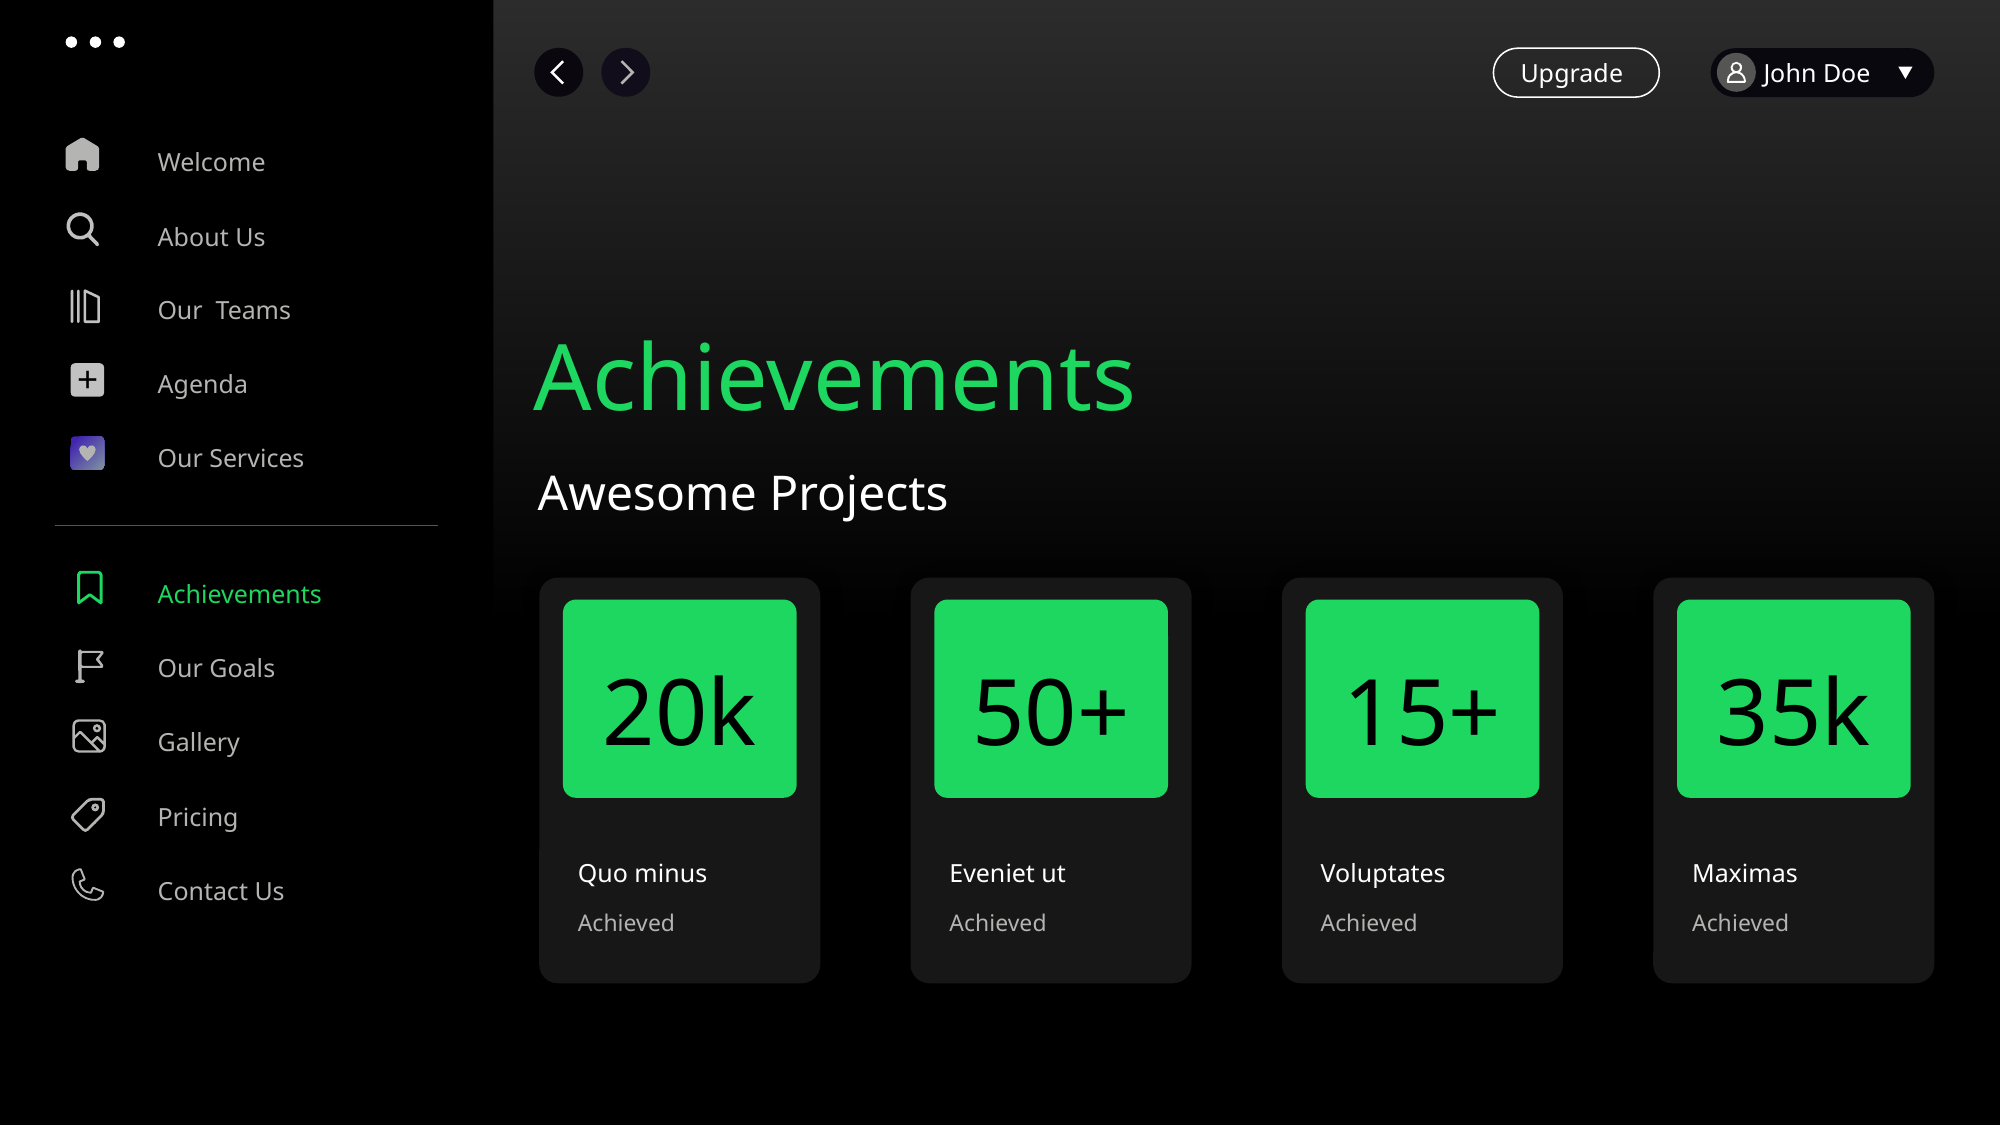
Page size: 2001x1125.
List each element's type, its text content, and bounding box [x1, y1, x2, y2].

text_box [934, 599, 1169, 798]
text_box John Doe [1748, 49, 1898, 95]
text_box 15+ [1328, 646, 1517, 772]
text_box 50+ [943, 646, 1159, 772]
text_box 20k [582, 646, 777, 772]
text_box [1726, 61, 1746, 83]
text_box Pricing [142, 793, 260, 839]
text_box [1493, 47, 1660, 98]
text_box Our Goals [142, 645, 305, 690]
text_box Quo minus [562, 849, 732, 895]
text_box [1677, 599, 1911, 798]
text_box [1898, 66, 1913, 79]
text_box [70, 289, 101, 324]
text_box [65, 137, 100, 171]
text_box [534, 47, 584, 97]
text_box [1281, 577, 1563, 984]
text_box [72, 719, 107, 753]
text_box Eveniet ut [934, 849, 1088, 895]
text_box Our Teams [142, 287, 319, 333]
text_box Our Services [142, 434, 331, 480]
text_box [77, 570, 103, 605]
text_box [0, 0, 494, 1125]
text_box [601, 47, 651, 97]
text_box [71, 868, 105, 901]
text_box [1653, 577, 1935, 984]
text_box [562, 599, 797, 798]
text_box 35k [1696, 646, 1892, 772]
text_box Agenda [142, 361, 274, 406]
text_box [65, 36, 126, 49]
text_box Achieved [934, 901, 1079, 944]
text_box [910, 577, 1192, 984]
text_box Voluptates [1305, 849, 1474, 895]
text_box [1710, 48, 1935, 98]
text_box Gallery [142, 719, 263, 765]
text_box Achieved [1676, 901, 1808, 944]
text_box [66, 212, 99, 247]
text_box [70, 797, 106, 833]
text_box [74, 649, 104, 684]
text_box [1716, 52, 1756, 92]
text_box Contact Us [142, 867, 314, 913]
text_box Awesome Projects [522, 454, 1000, 528]
text_box Maximas [1676, 849, 1823, 895]
text_box [1305, 599, 1540, 798]
text_box Achieved [1305, 901, 1450, 944]
text_box About Us [142, 213, 287, 259]
text_box [539, 577, 821, 984]
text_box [70, 362, 105, 397]
text_box Achievements [142, 570, 356, 616]
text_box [70, 436, 105, 470]
text_box Achievements [519, 311, 1219, 437]
text_box Welcome [142, 138, 294, 184]
text_box Achieved [562, 901, 694, 944]
